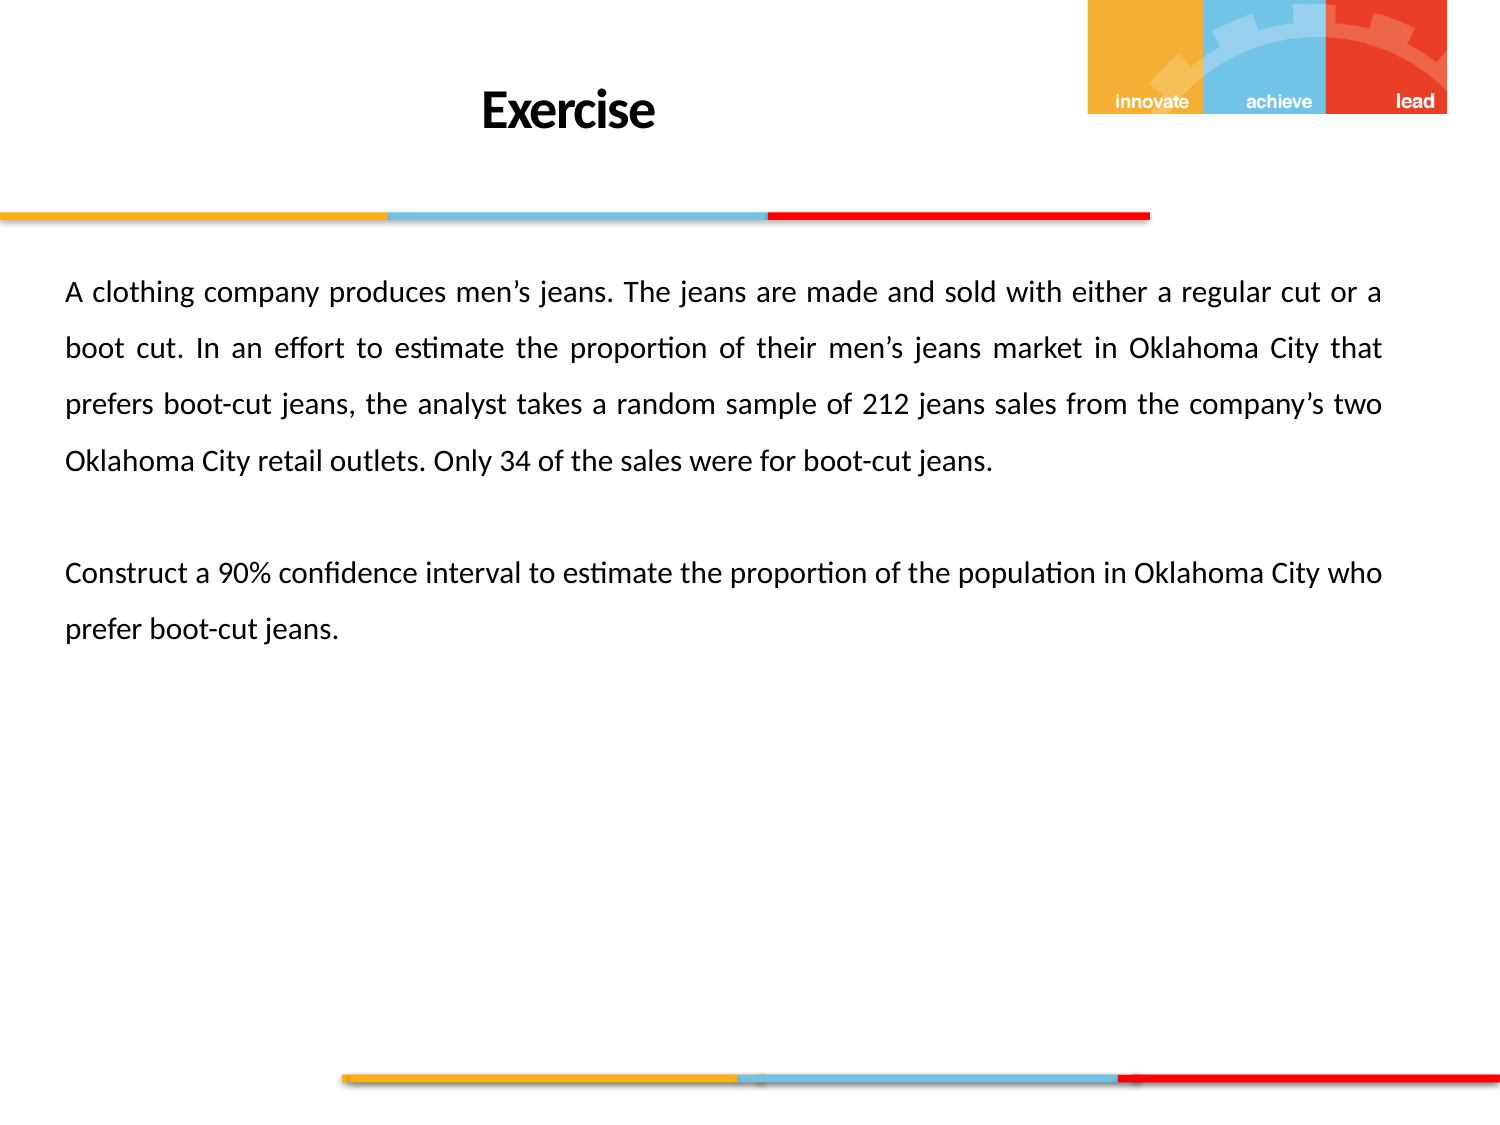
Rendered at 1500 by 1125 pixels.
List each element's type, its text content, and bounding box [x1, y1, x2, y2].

list Exercise [50, 24, 1088, 213]
list A clothing company produces men’s jeans. The jeans are made and sold with either a regular cut or a boot cut. In an effort to estimate the proportion of their men’s jeans market in Oklahoma City that prefers boot-cut jeans, the analyst takes a random sample of 212 jeans sales from the company’s two Oklahoma City retail outlets. Only 34 of the sales were for boot-cut jeans. Construct a 90% confidence interval to estimate the proportion of the population in Oklahoma City who prefer boot-cut jeans. [50, 245, 1400, 988]
picture [1087, 0, 1448, 114]
